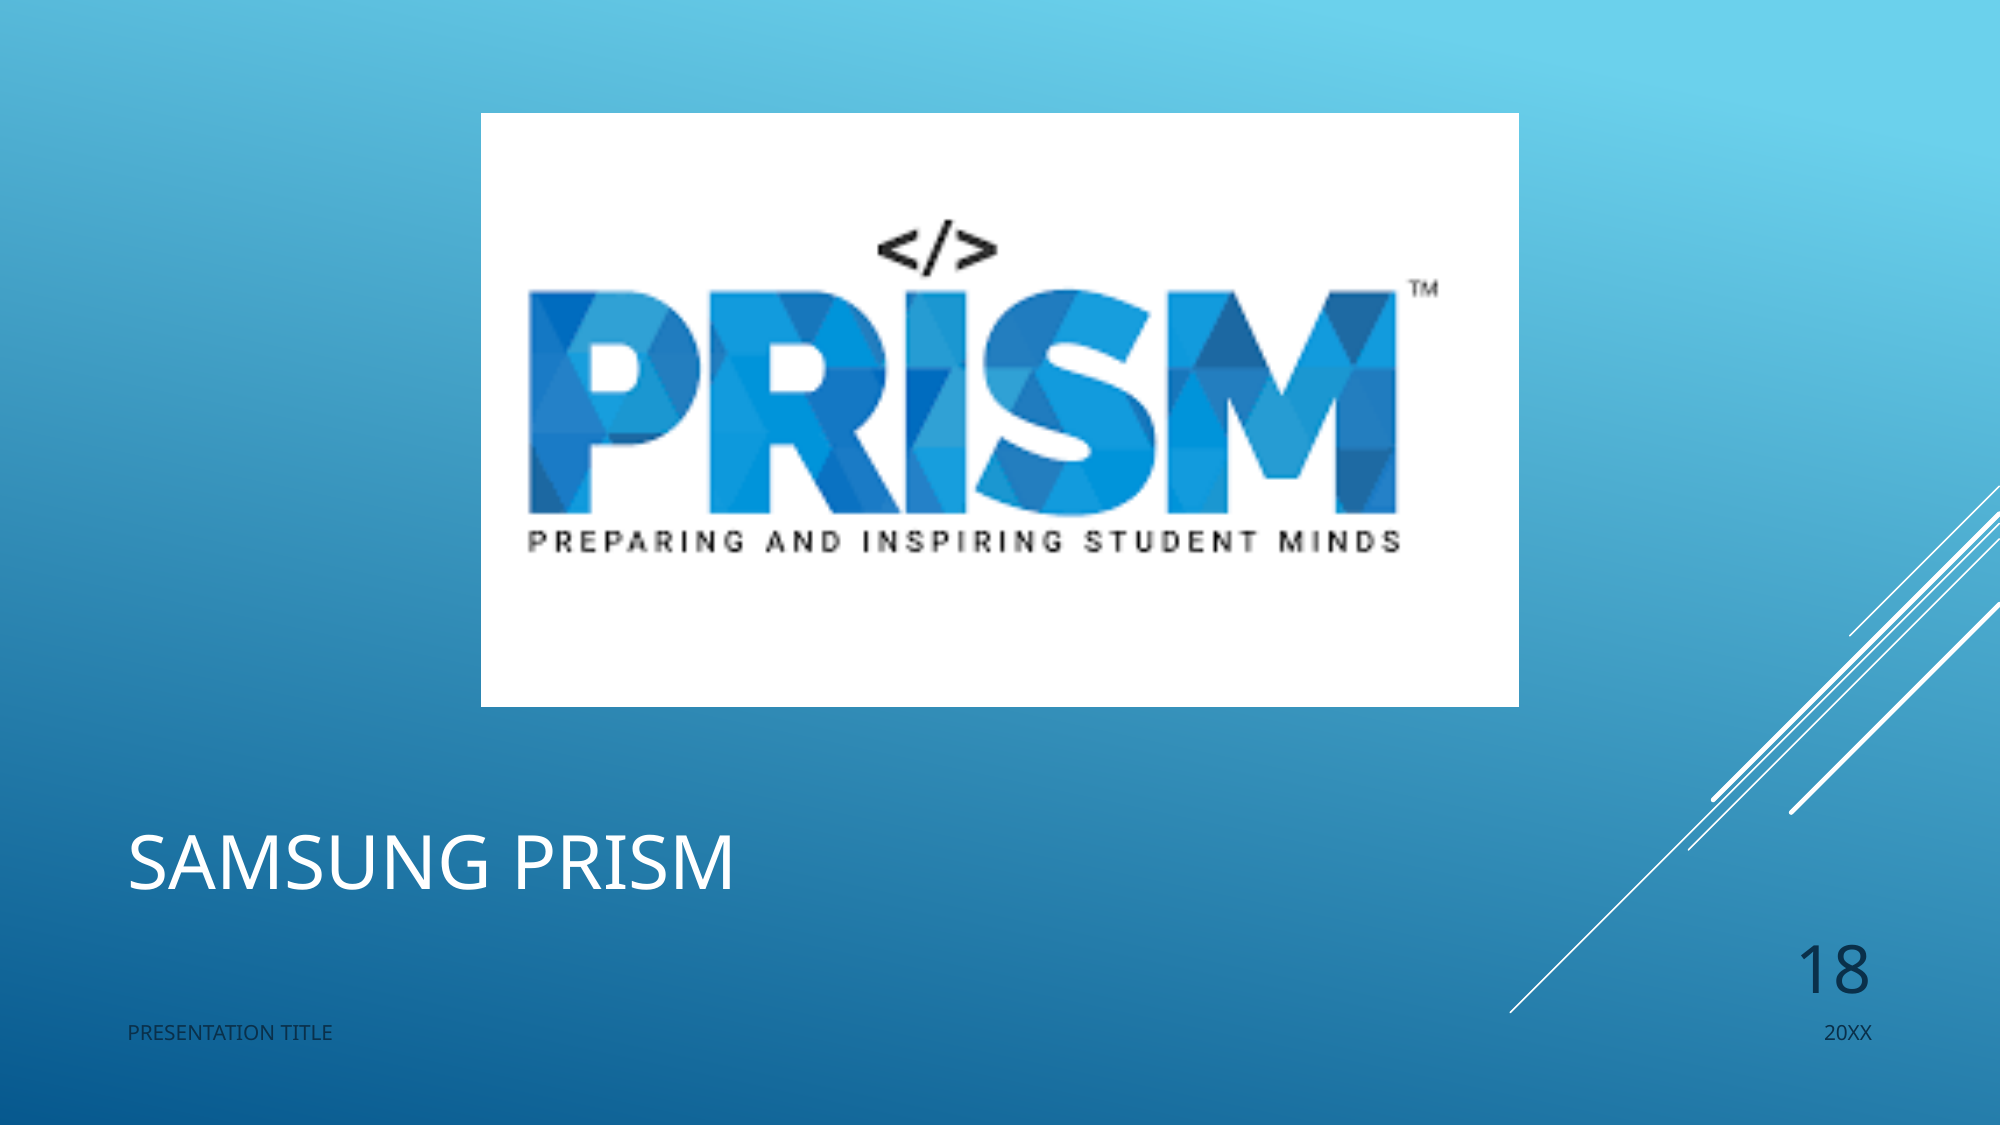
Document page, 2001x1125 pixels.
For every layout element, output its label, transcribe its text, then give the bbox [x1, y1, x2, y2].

title SAMSUNG PRISM [112, 736, 1513, 984]
slide_number 18 [1700, 915, 1888, 1025]
footer PRESENTATION TITLE [112, 1012, 1350, 1073]
picture [481, 113, 1519, 708]
slide_number 20XX [1624, 1012, 1888, 1073]
